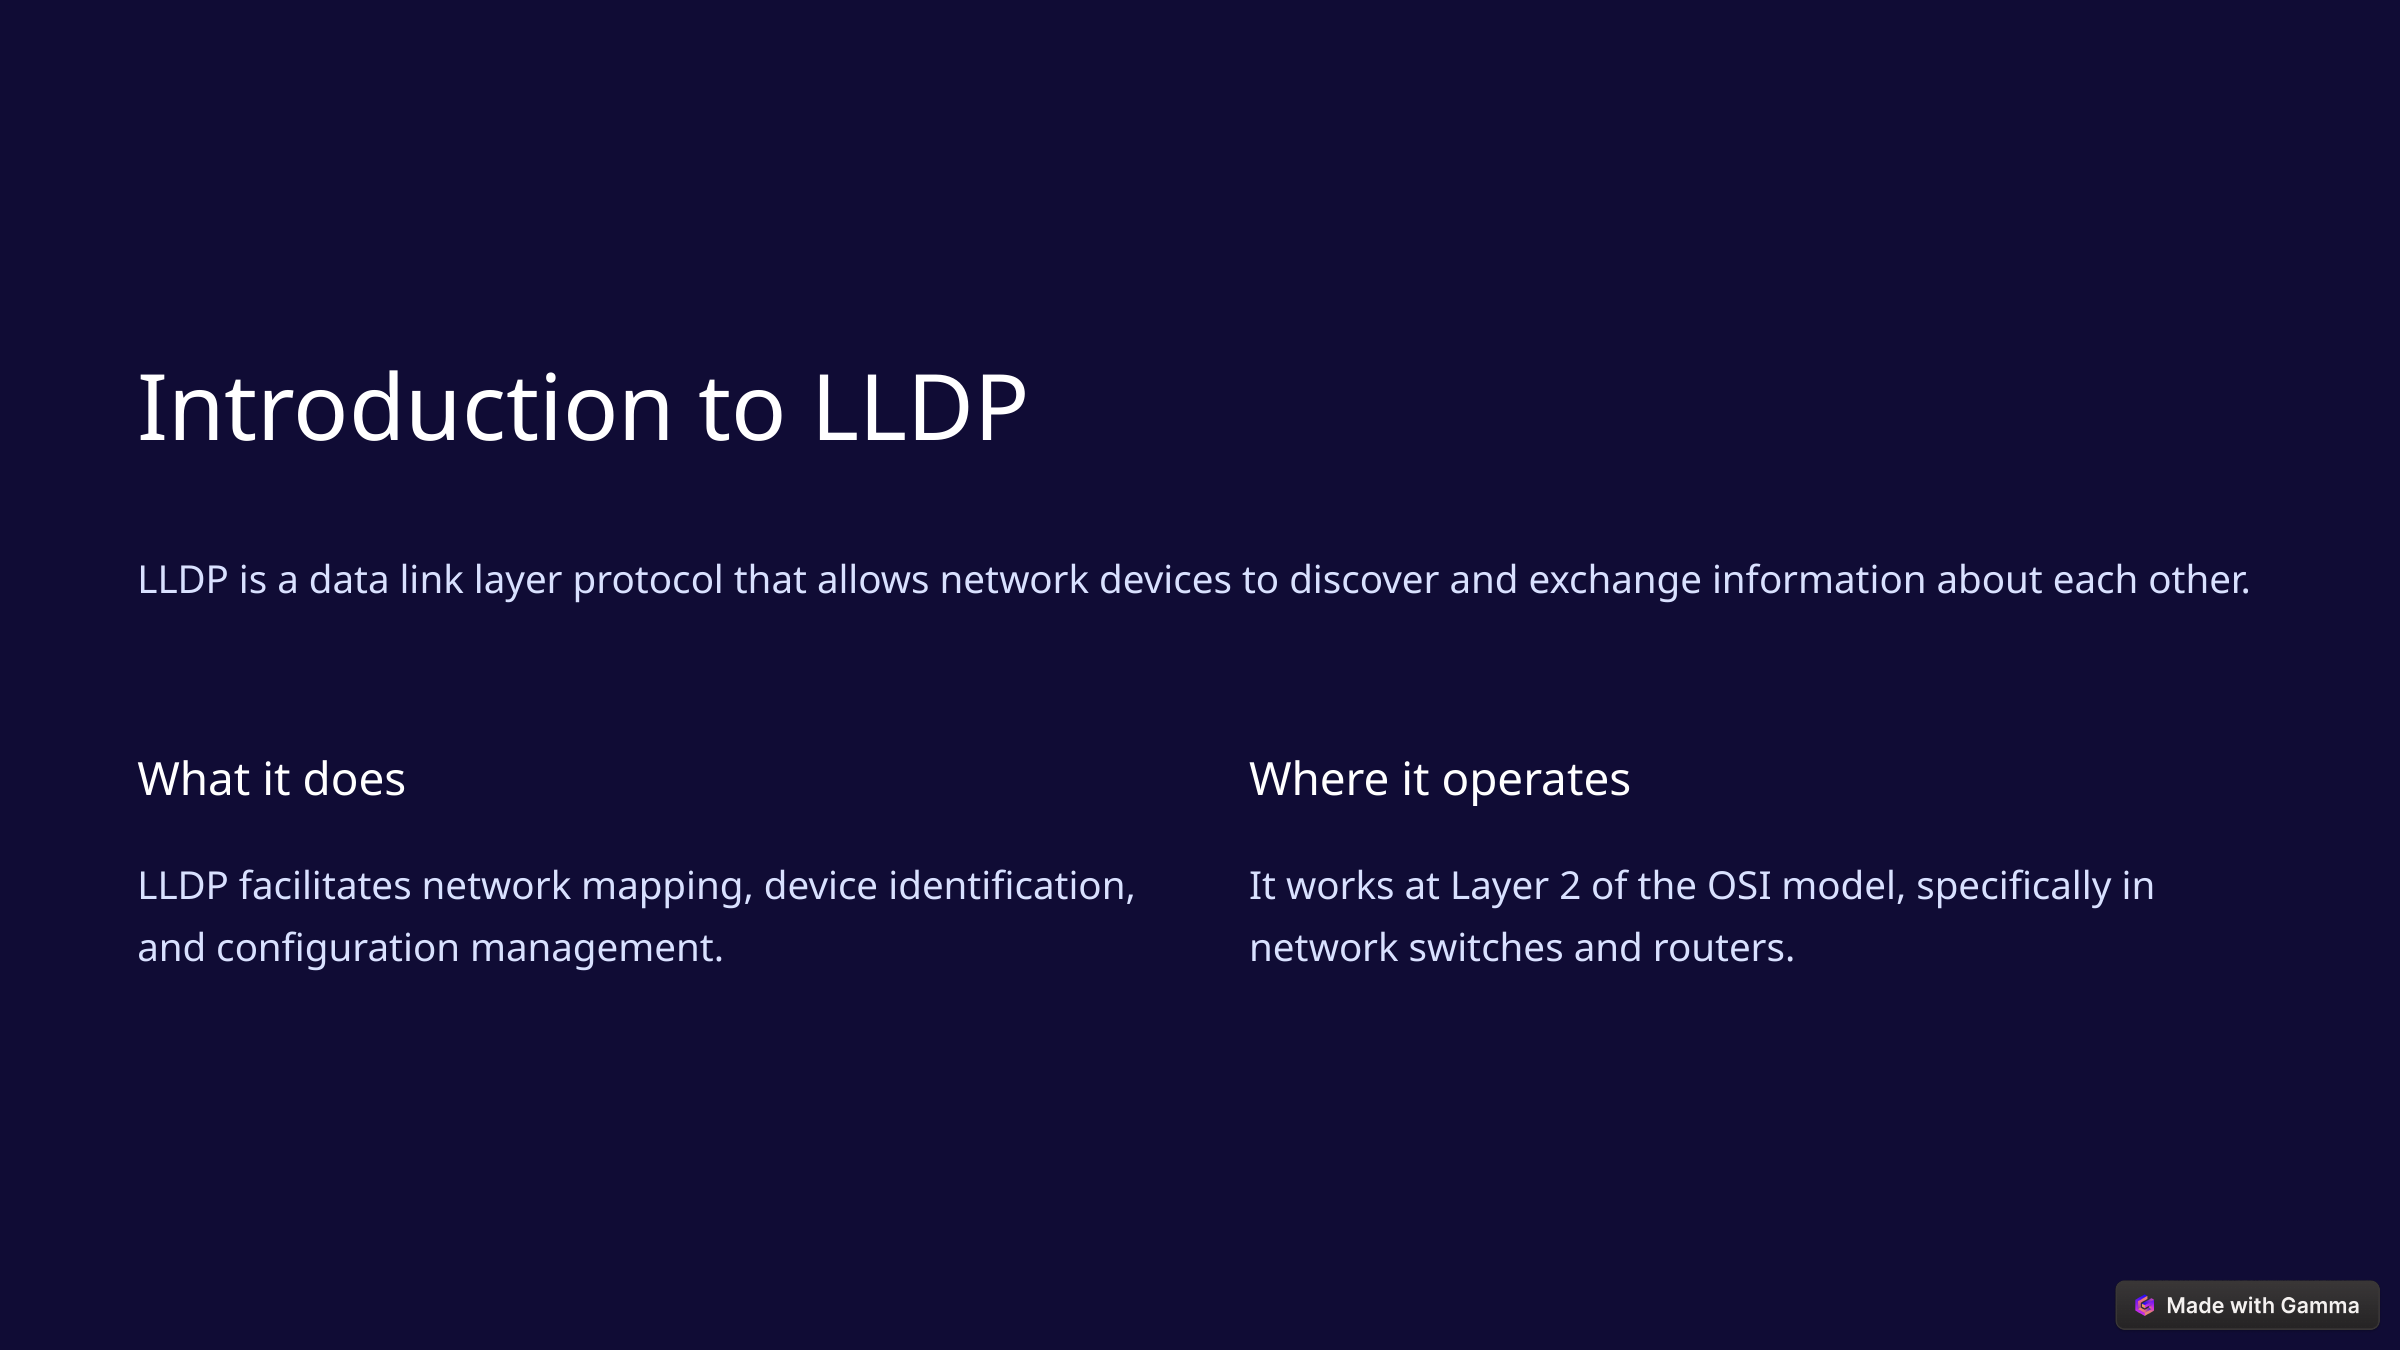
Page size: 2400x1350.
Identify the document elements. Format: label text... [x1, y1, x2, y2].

picture [2106, 1271, 2389, 1339]
text_box Introduction to LLDP [137, 344, 1062, 460]
text_box What it does [137, 747, 600, 806]
text_box LLDP is a data link layer protocol that allows network devices to discover and exchange information about each other. [137, 538, 2263, 665]
text_box LLDP facilitates network mapping, device identification, and configuration management. [137, 844, 1152, 971]
text_box It works at Layer 2 of the OSI model, specifically in network switches and routers. [1249, 844, 2264, 971]
text_box Where it operates [1249, 747, 1712, 806]
